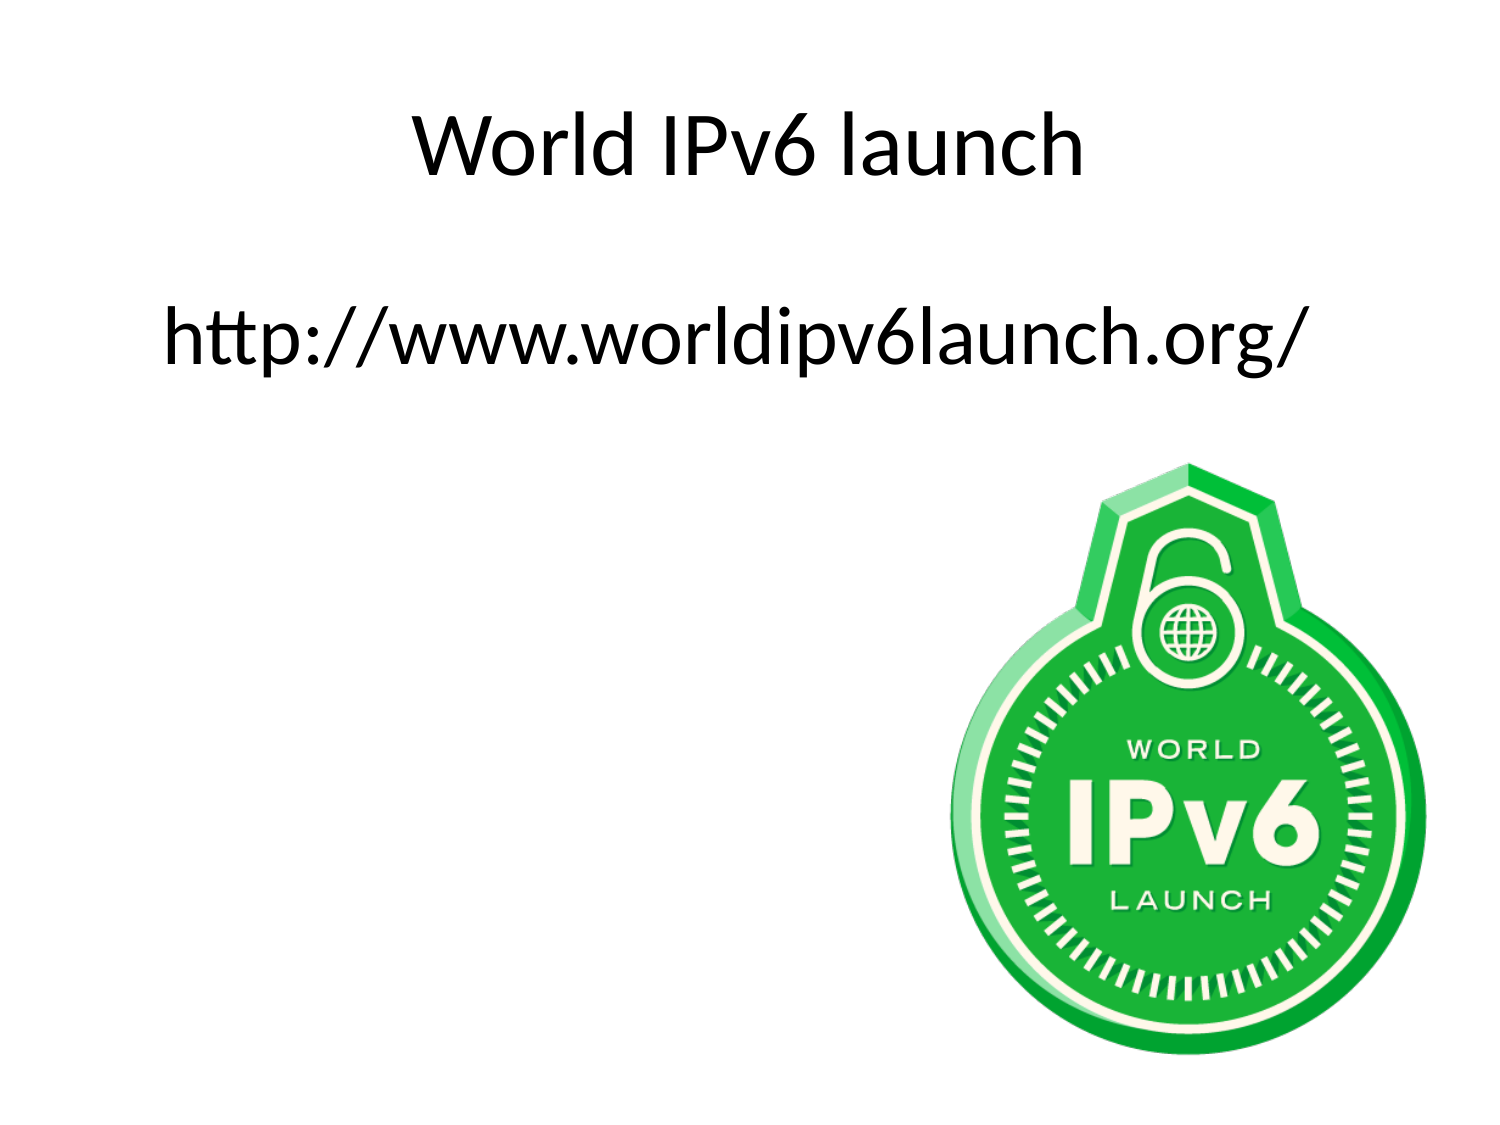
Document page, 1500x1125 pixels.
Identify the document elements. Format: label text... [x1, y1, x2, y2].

picture [877, 447, 1500, 1071]
text_box http://www.worldipv6launch.org/ [148, 274, 1326, 389]
title World IPv6 launch [75, 45, 1425, 233]
